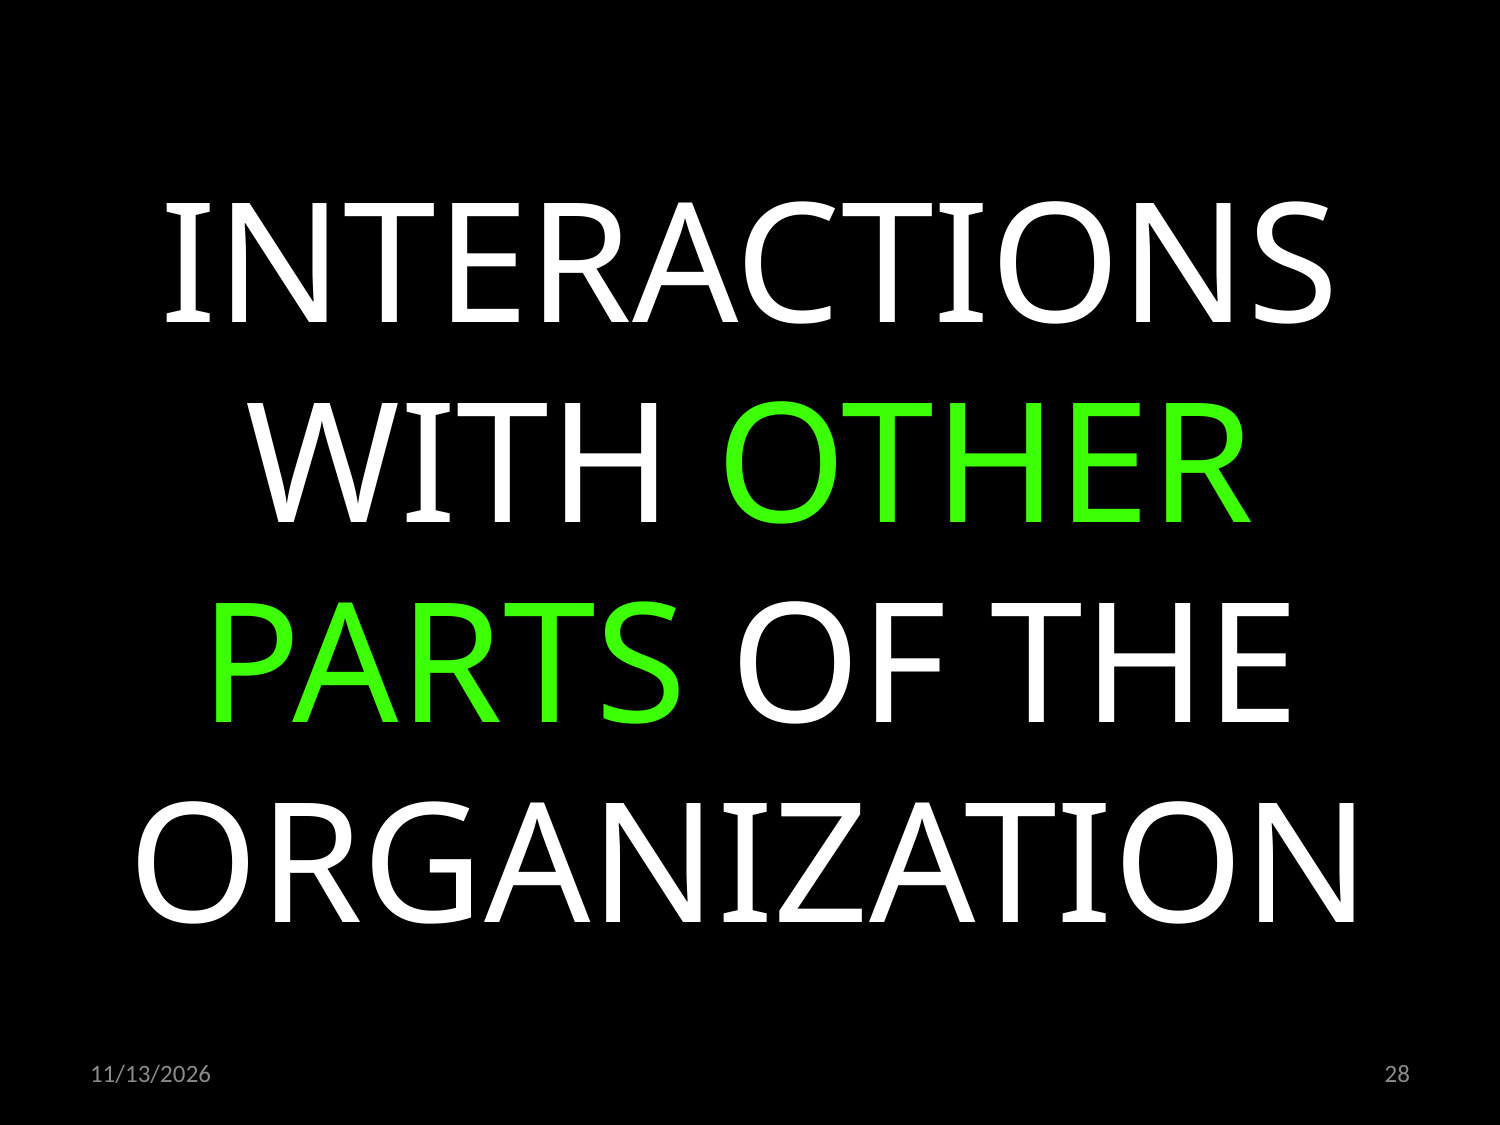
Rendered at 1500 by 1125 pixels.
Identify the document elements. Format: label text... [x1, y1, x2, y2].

text_box INTERACTIONS WITH OTHER PARTS OF THE ORGANIZATION [0, 148, 1500, 250]
slide_number 28 [1074, 1042, 1425, 1103]
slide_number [75, 1042, 425, 1103]
